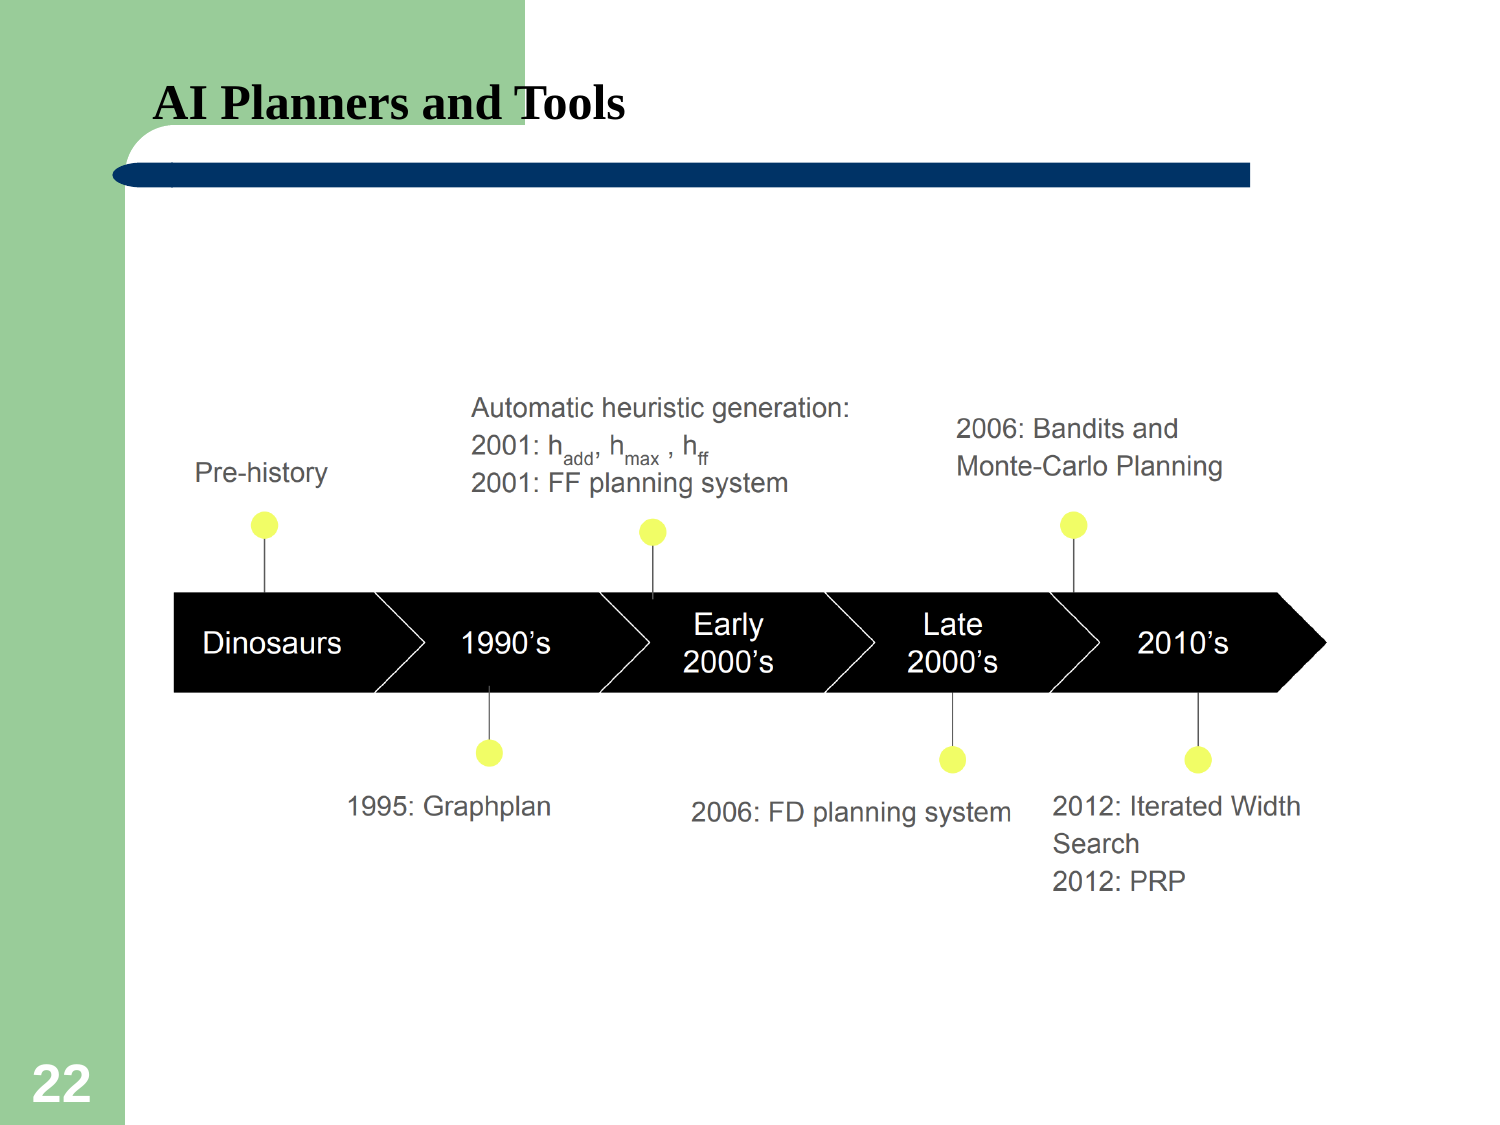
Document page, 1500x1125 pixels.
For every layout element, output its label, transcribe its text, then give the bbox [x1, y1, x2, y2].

slide_number 22 [13, 1040, 111, 1121]
title AI Planners and Tools [137, 37, 1450, 138]
picture [159, 361, 1348, 918]
